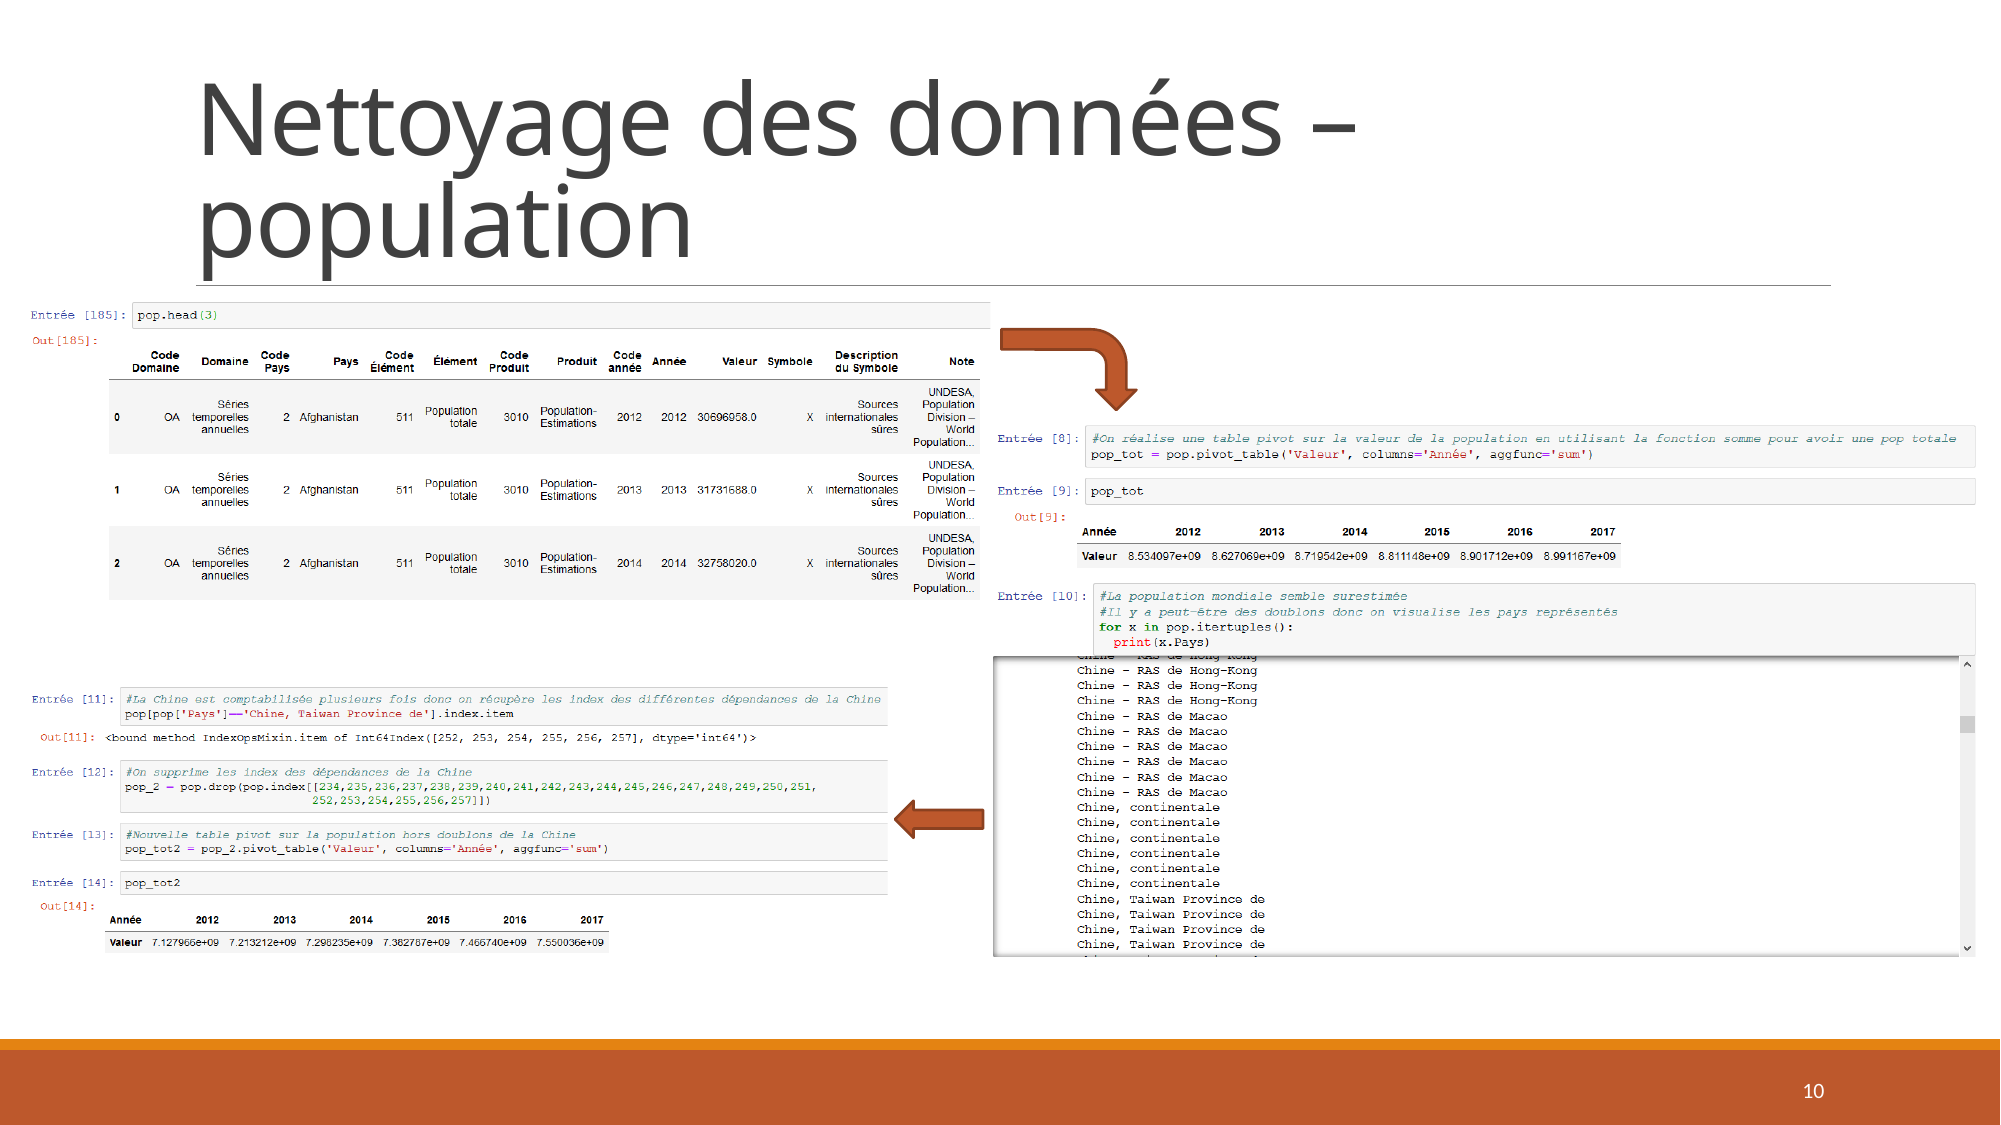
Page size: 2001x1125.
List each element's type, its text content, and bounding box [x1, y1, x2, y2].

picture [24, 295, 1980, 958]
text_box [1000, 327, 1138, 411]
slide_number 10 [1624, 1059, 1840, 1120]
picture [24, 681, 889, 958]
text_box [895, 799, 985, 840]
title Nettoyage des données – population [180, 47, 1830, 285]
